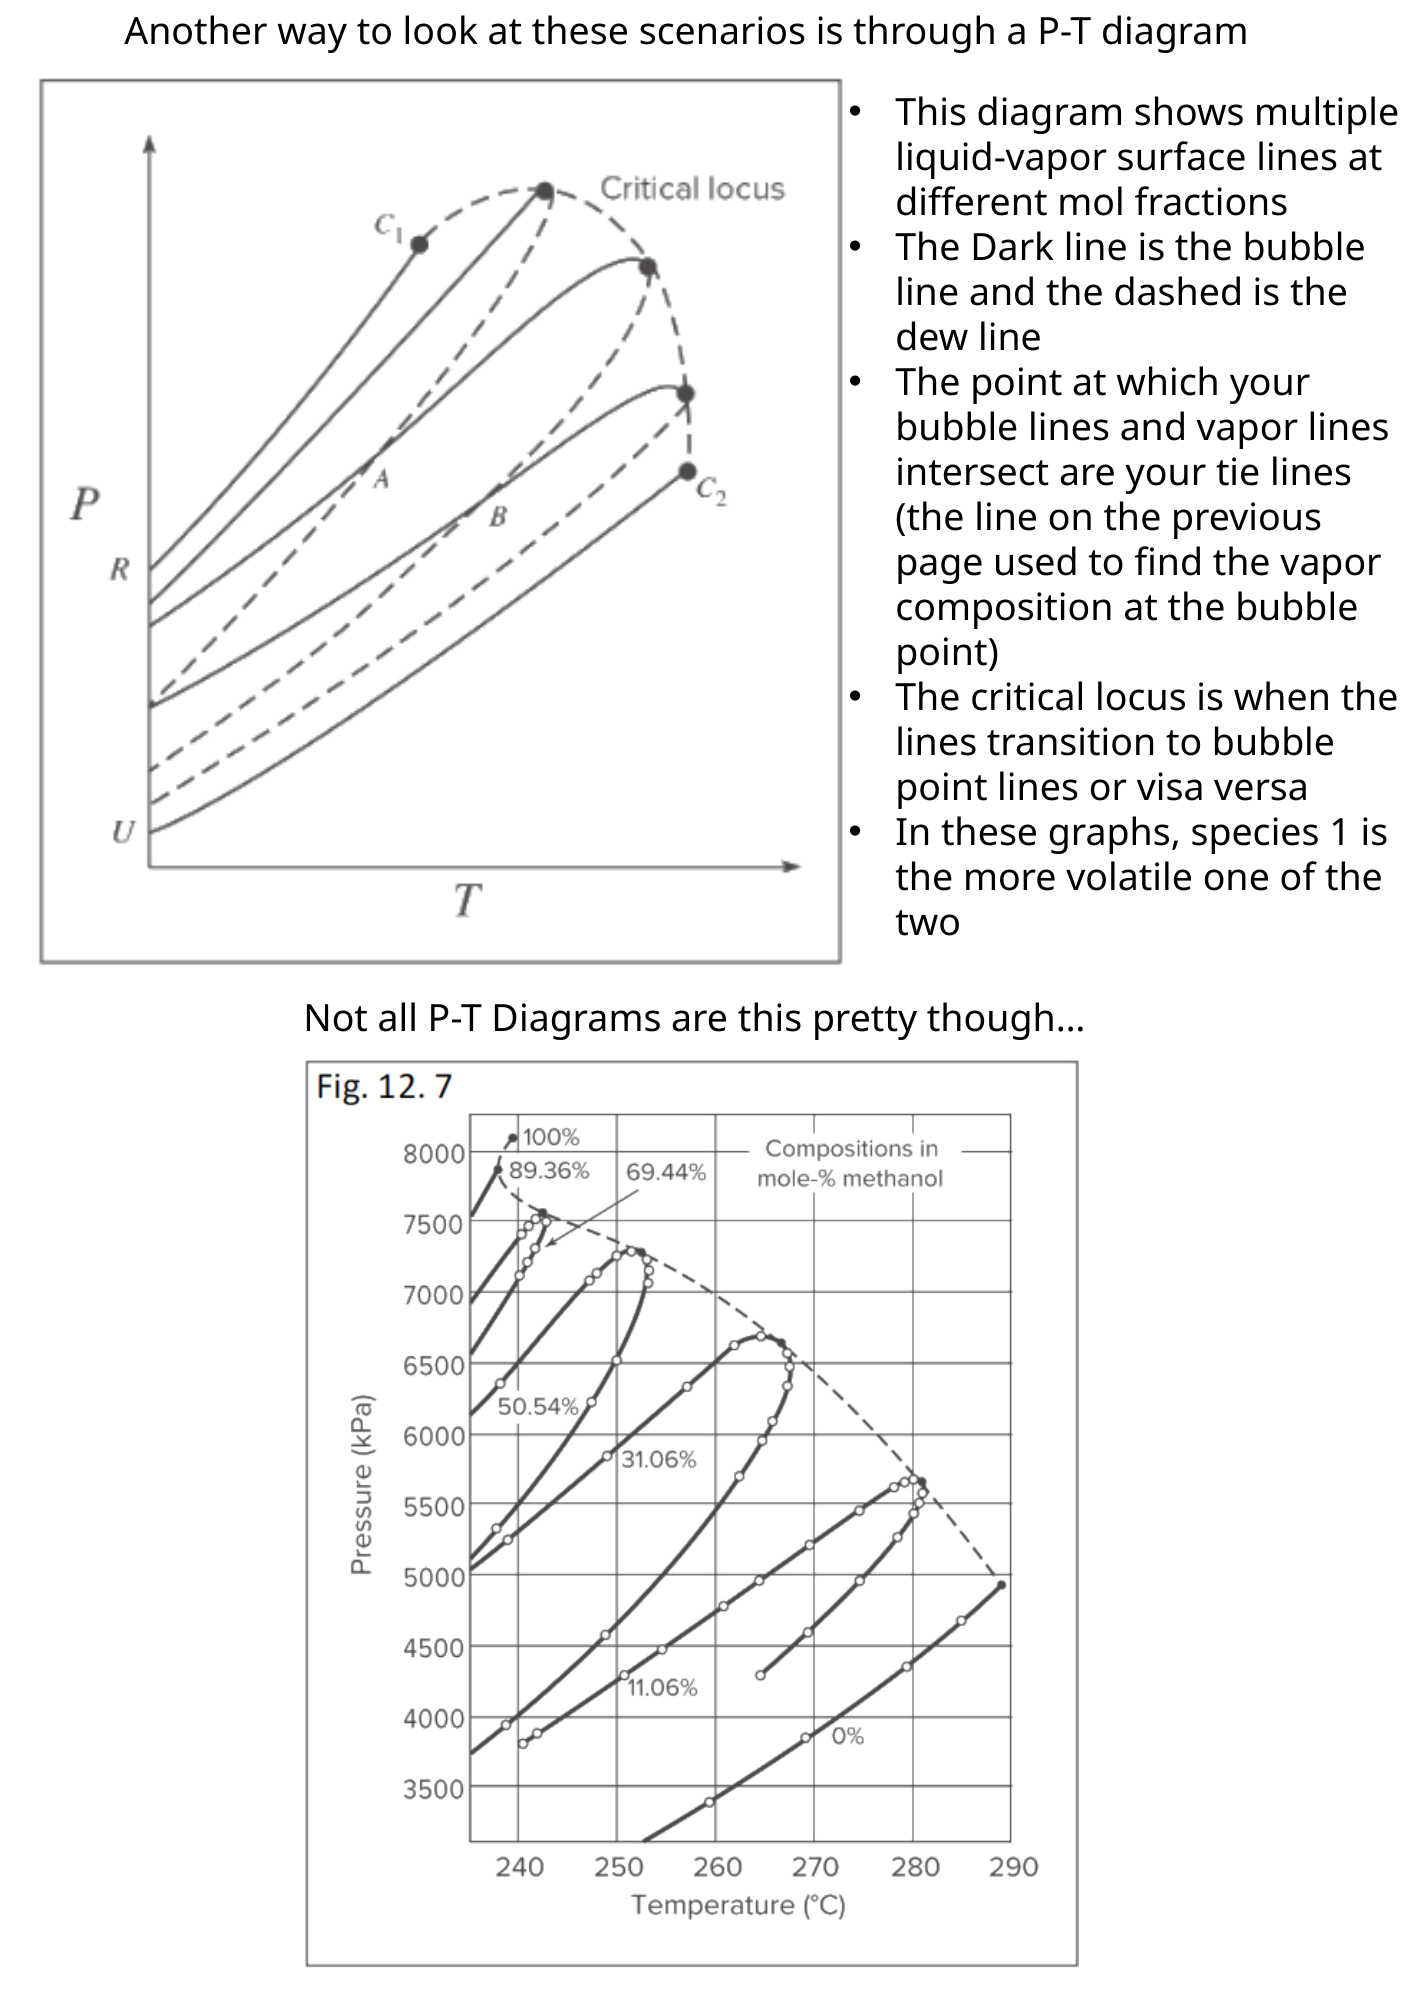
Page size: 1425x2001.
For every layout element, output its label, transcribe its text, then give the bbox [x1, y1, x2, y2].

picture [30, 63, 855, 973]
text_box This diagram shows multiple liquid-vapor surface lines at different mol fractions The Dark line is the bubble line and the dashed is the dew line The point at which your bubble lines and vapor lines intersect are your tie lines (the line on the previous page used to find the vapor composition at the bubble point) The critical locus is when the lines transition to bubble point lines or visa versa In these graphs, species 1 is the more volatile one of the two [855, 80, 1425, 951]
text_box Another way to look at these scenarios is through a P-T diagram [109, 0, 1265, 60]
picture [304, 1057, 1080, 1971]
text_box Not all P-T Diagrams are this pretty though… [288, 986, 1102, 1047]
